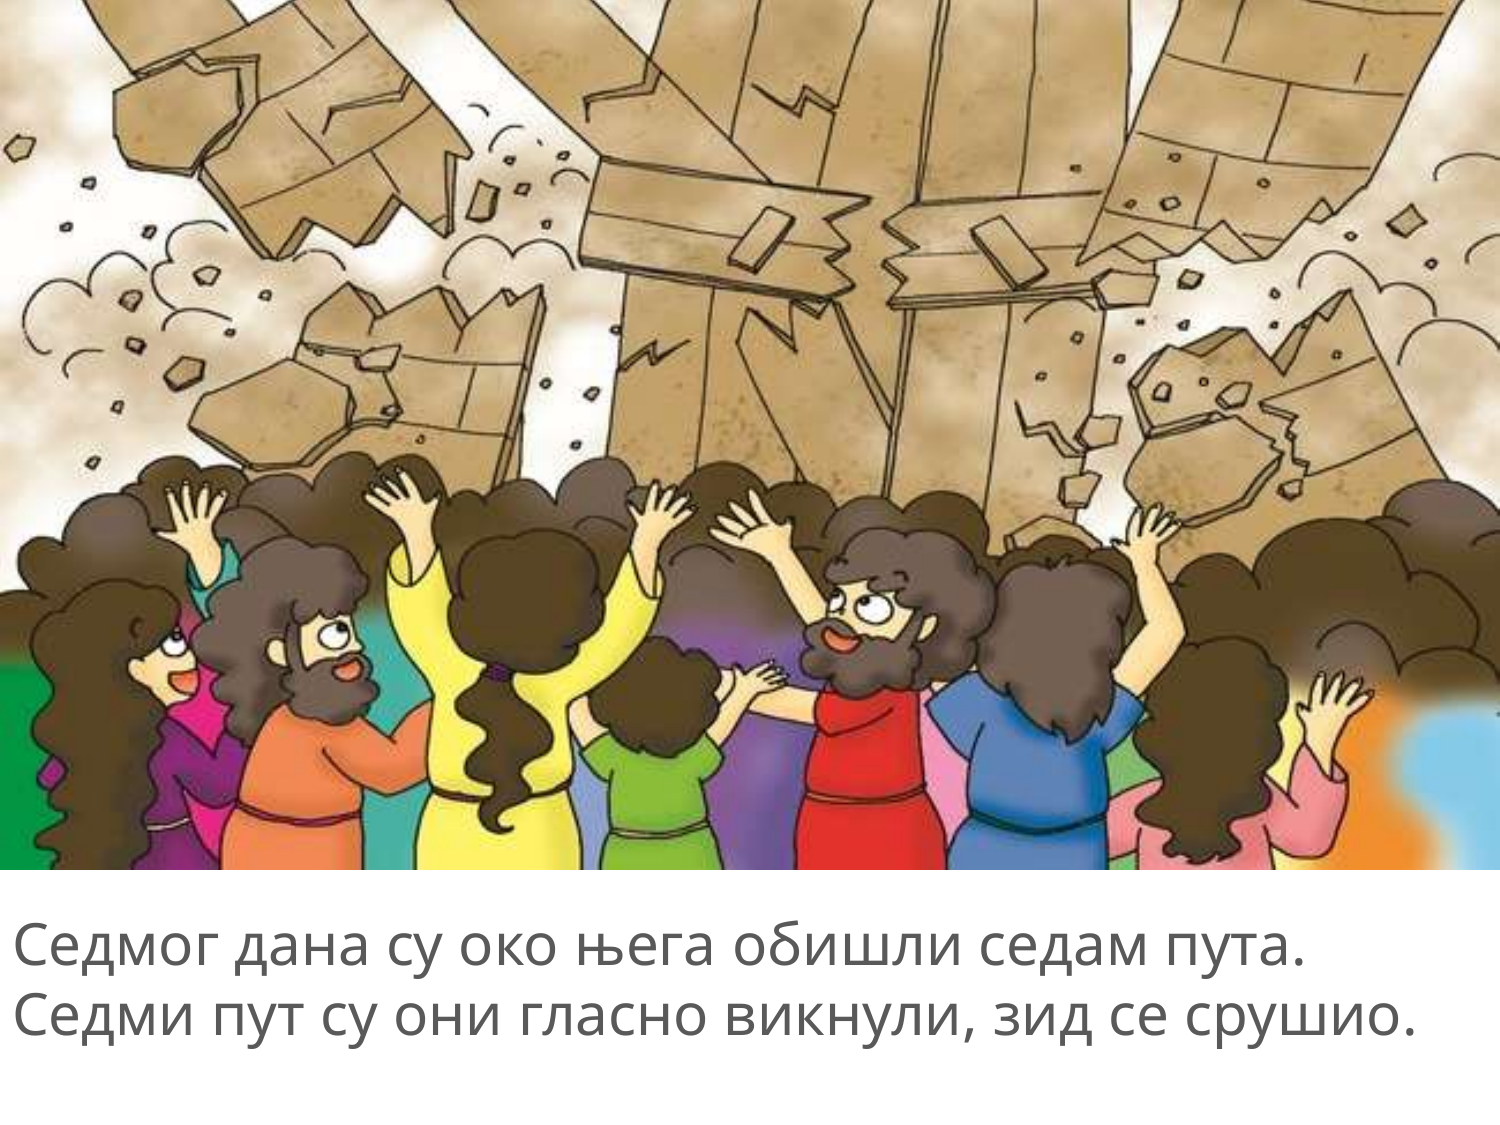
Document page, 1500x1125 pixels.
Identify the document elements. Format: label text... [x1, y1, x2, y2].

text_box Седмог дана су око њега обишли седам пута. Седми пут су они гласно викнули, зид се срушио. [0, 900, 1483, 1055]
picture [0, 0, 1500, 870]
